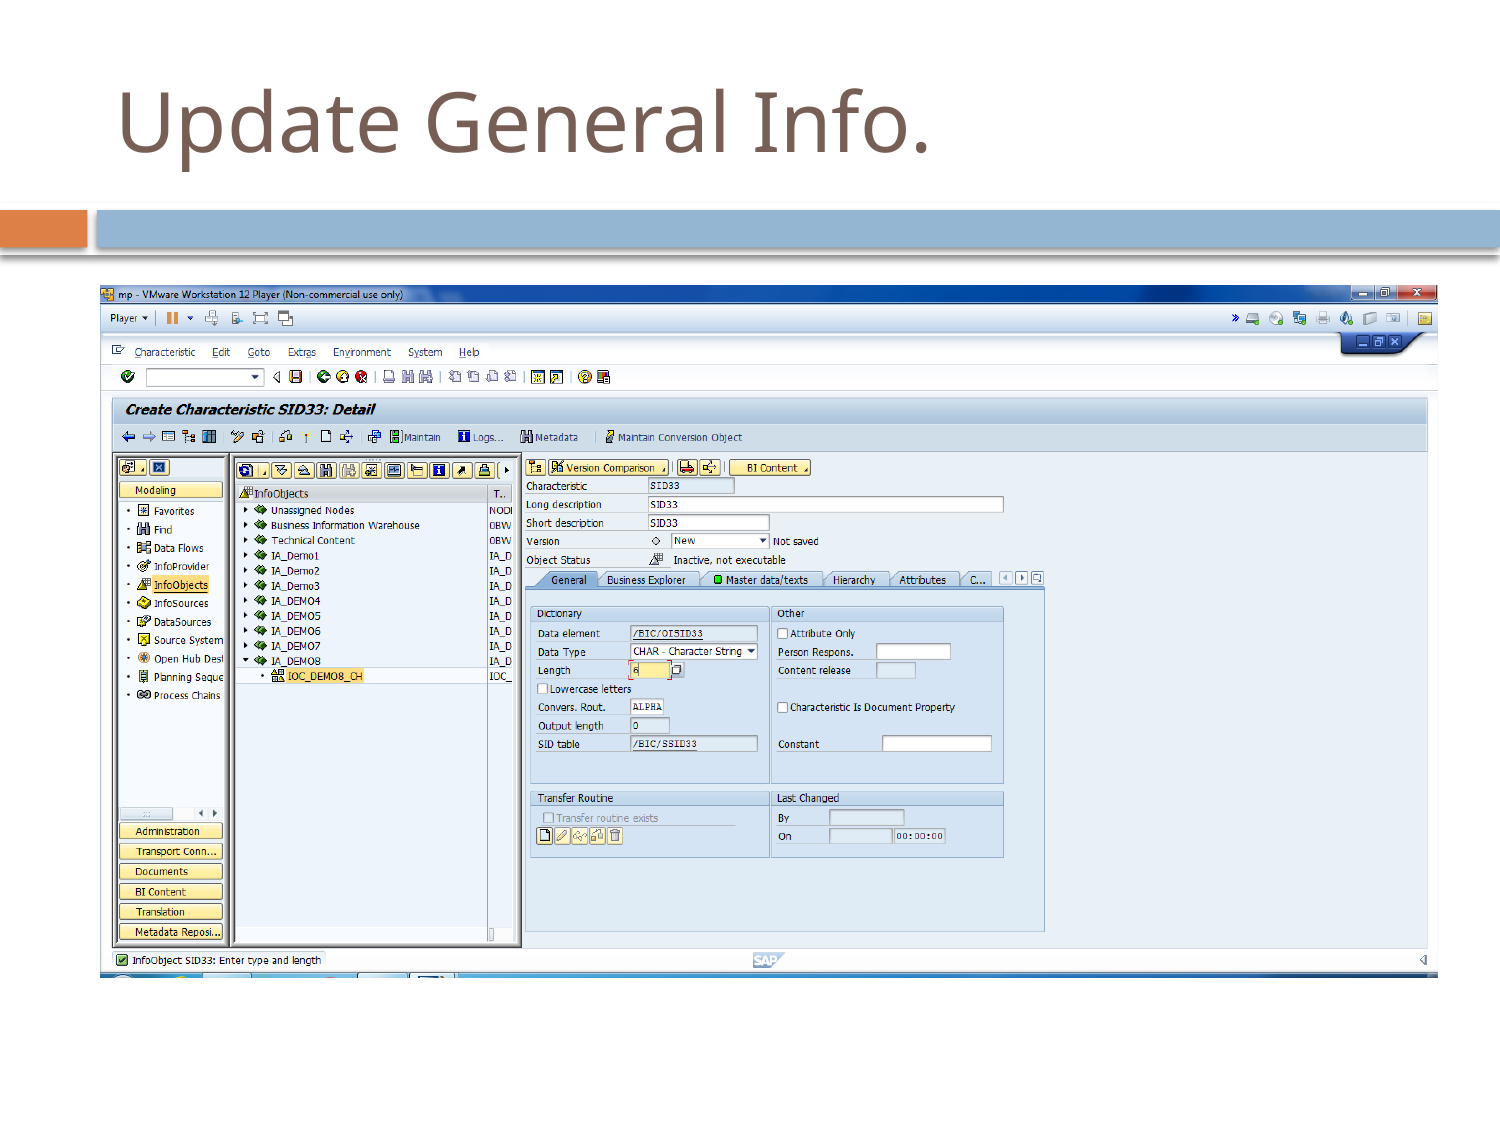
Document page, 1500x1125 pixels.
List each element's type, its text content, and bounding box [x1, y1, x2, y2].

title Update General Info. [100, 37, 1438, 200]
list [100, 284, 1439, 978]
